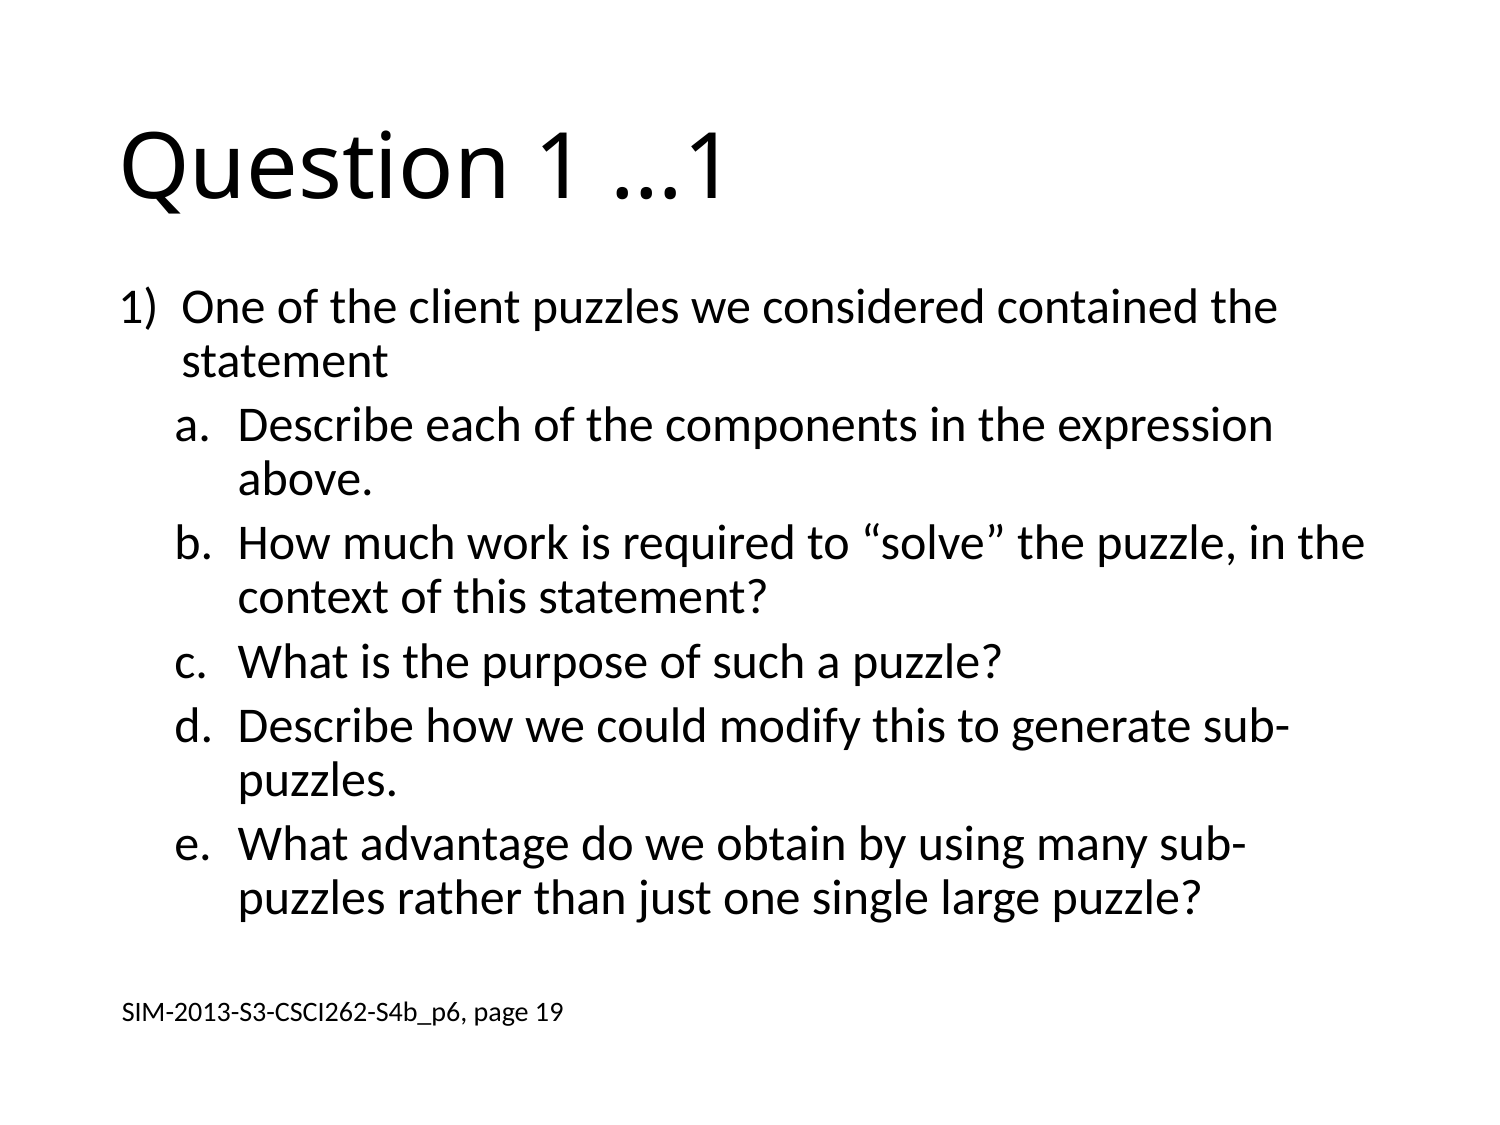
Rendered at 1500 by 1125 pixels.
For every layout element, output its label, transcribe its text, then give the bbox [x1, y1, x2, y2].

title Question 1 …1 [103, 59, 1397, 278]
text_box SIM-2013-S3-CSCI262-S4b_p6, page 19 [107, 986, 580, 1035]
